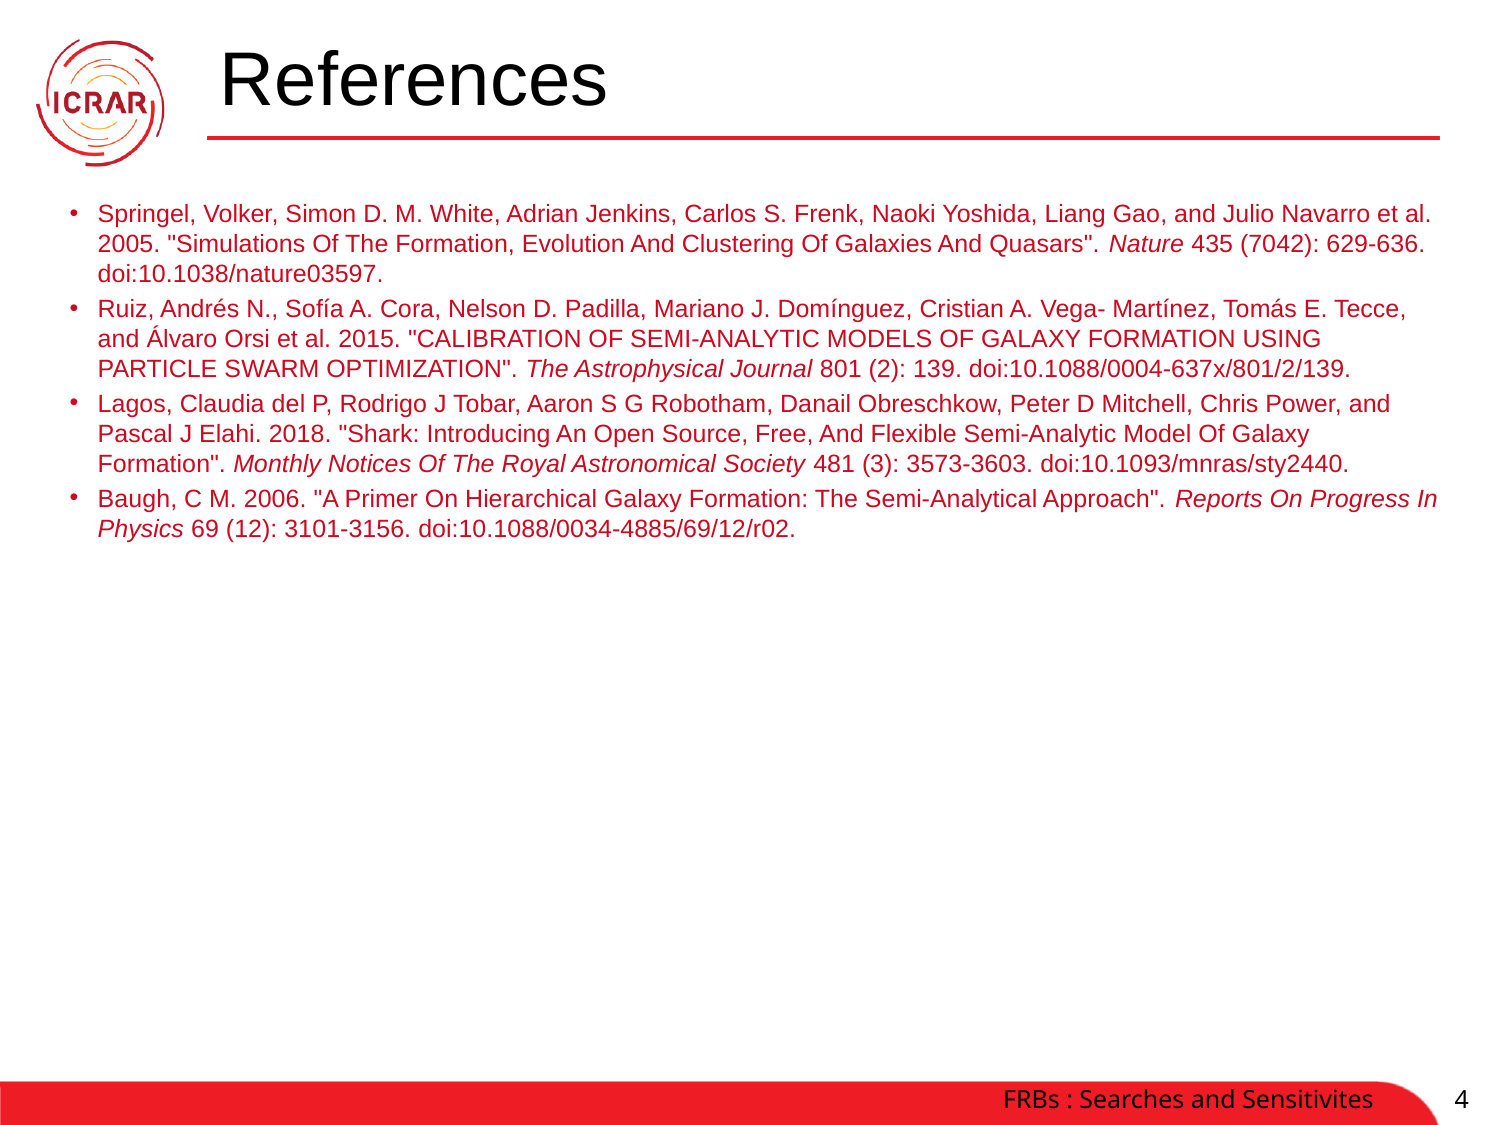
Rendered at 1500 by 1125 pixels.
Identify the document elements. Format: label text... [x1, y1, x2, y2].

list Springel, Volker, Simon D. M. White, Adrian Jenkins, Carlos S. Frenk, Naoki Yoshida, Liang Gao, and Julio Navarro et al. 2005. "Simulations Of The Formation, Evolution And Clustering Of Galaxies And Quasars". Nature 435 (7042): 629-636. doi:10.1038/nature03597. Ruiz, Andrés N., Sofía A. Cora, Nelson D. Padilla, Mariano J. Domínguez, Cristian A. Vega- Martínez, Tomás E. Tecce, and Álvaro Orsi et al. 2015. "CALIBRATION OF SEMI-ANALYTIC MODELS OF GALAXY FORMATION USING PARTICLE SWARM OPTIMIZATION". The Astrophysical Journal 801 (2): 139. doi:10.1088/0004-637x/801/2/139. Lagos, Claudia del P, Rodrigo J Tobar, Aaron S G Robotham, Danail Obreschkow, Peter D Mitchell, Chris Power, and Pascal J Elahi. 2018. "Shark: Introducing An Open Source, Free, And Flexible Semi-Analytic Model Of Galaxy Formation". Monthly Notices Of The Royal Astronomical Society 481 (3): 3573-3603. doi:10.1093/mnras/sty2440. Baugh, C M. 2006. "A Primer On Hierarchical Galaxy Formation: The Semi-Analytical Approach". Reports On Progress In Physics 69 (12): 3101-3156. doi:10.1088/0034-4885/69/12/r02. [54, 190, 1464, 1045]
picture [0, 0, 1500, 1125]
title References [204, 21, 1464, 129]
slide_number 4 [1425, 1078, 1499, 1123]
footer FRBs : Searches and Sensitivites [546, 1078, 1390, 1123]
